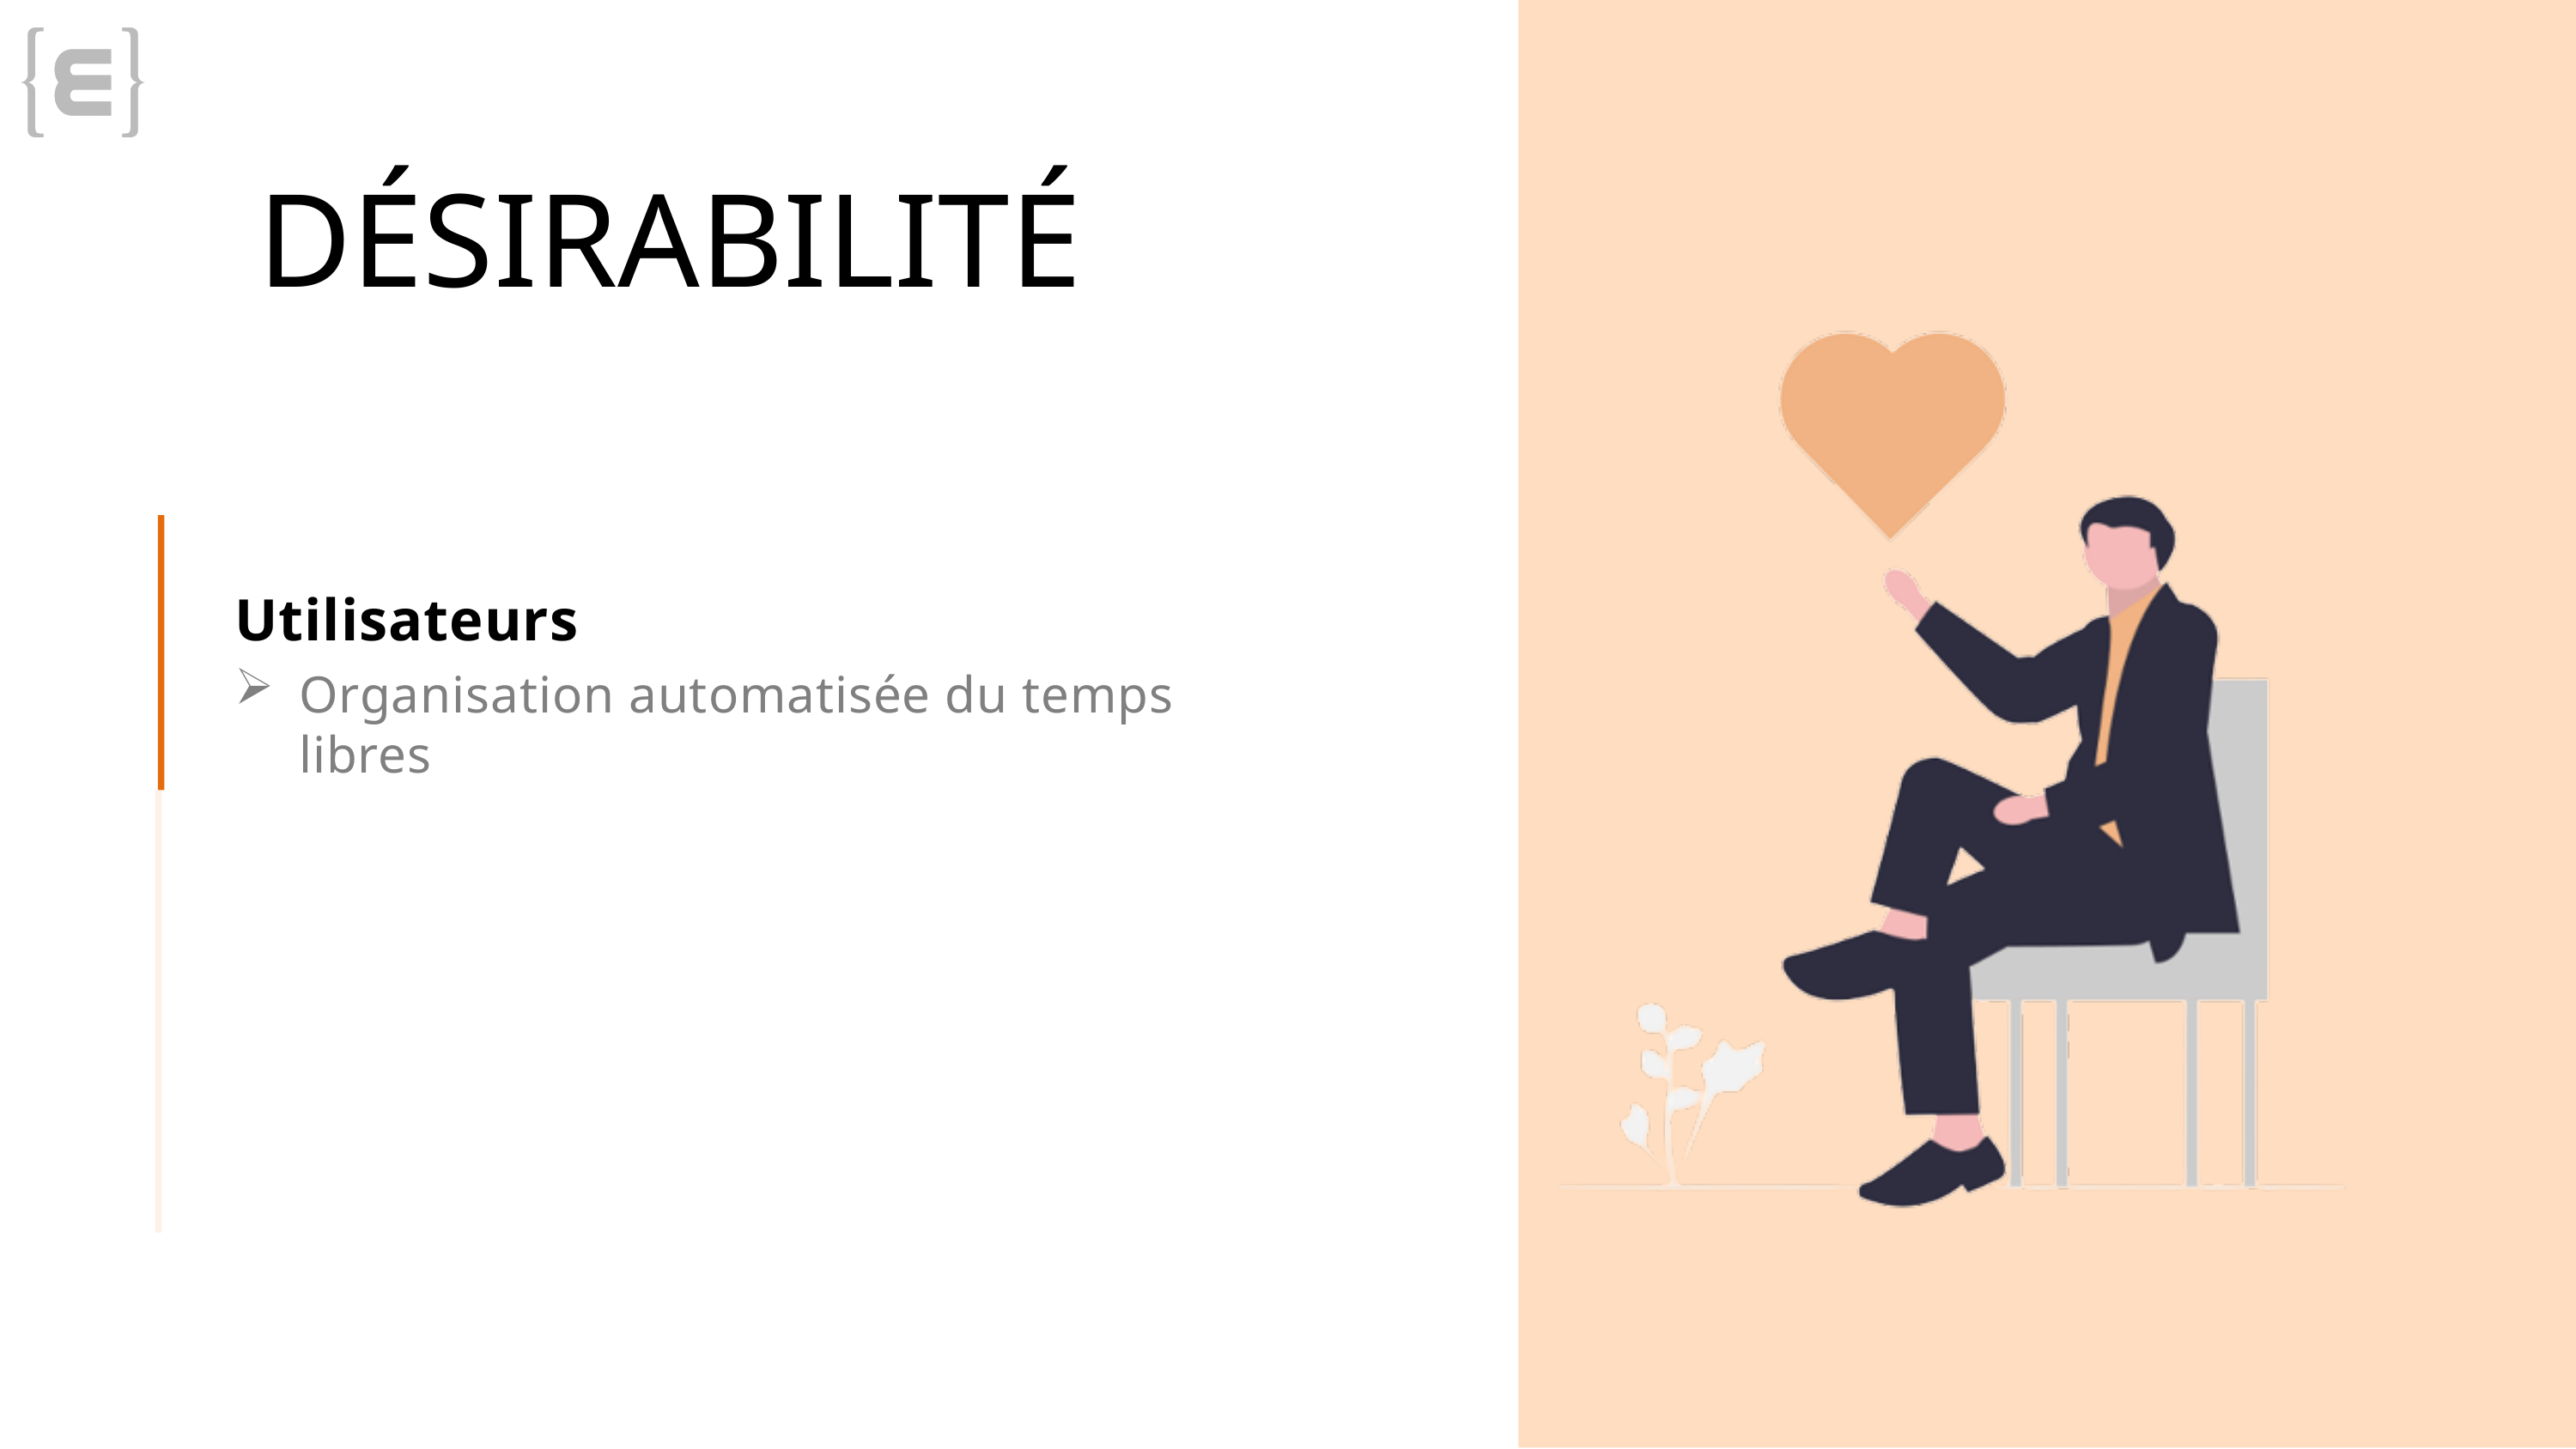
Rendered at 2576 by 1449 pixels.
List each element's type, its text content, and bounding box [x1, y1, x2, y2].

text_box DÉSIRABILITÉ [257, 192, 1934, 313]
text_box Utilisateurs Organisation automatisée du temps libres [233, 568, 1288, 783]
text_box [155, 790, 162, 1233]
picture [1422, 252, 2481, 1290]
text_box [1518, 0, 2576, 1448]
picture [20, 27, 145, 138]
text_box [157, 515, 165, 791]
